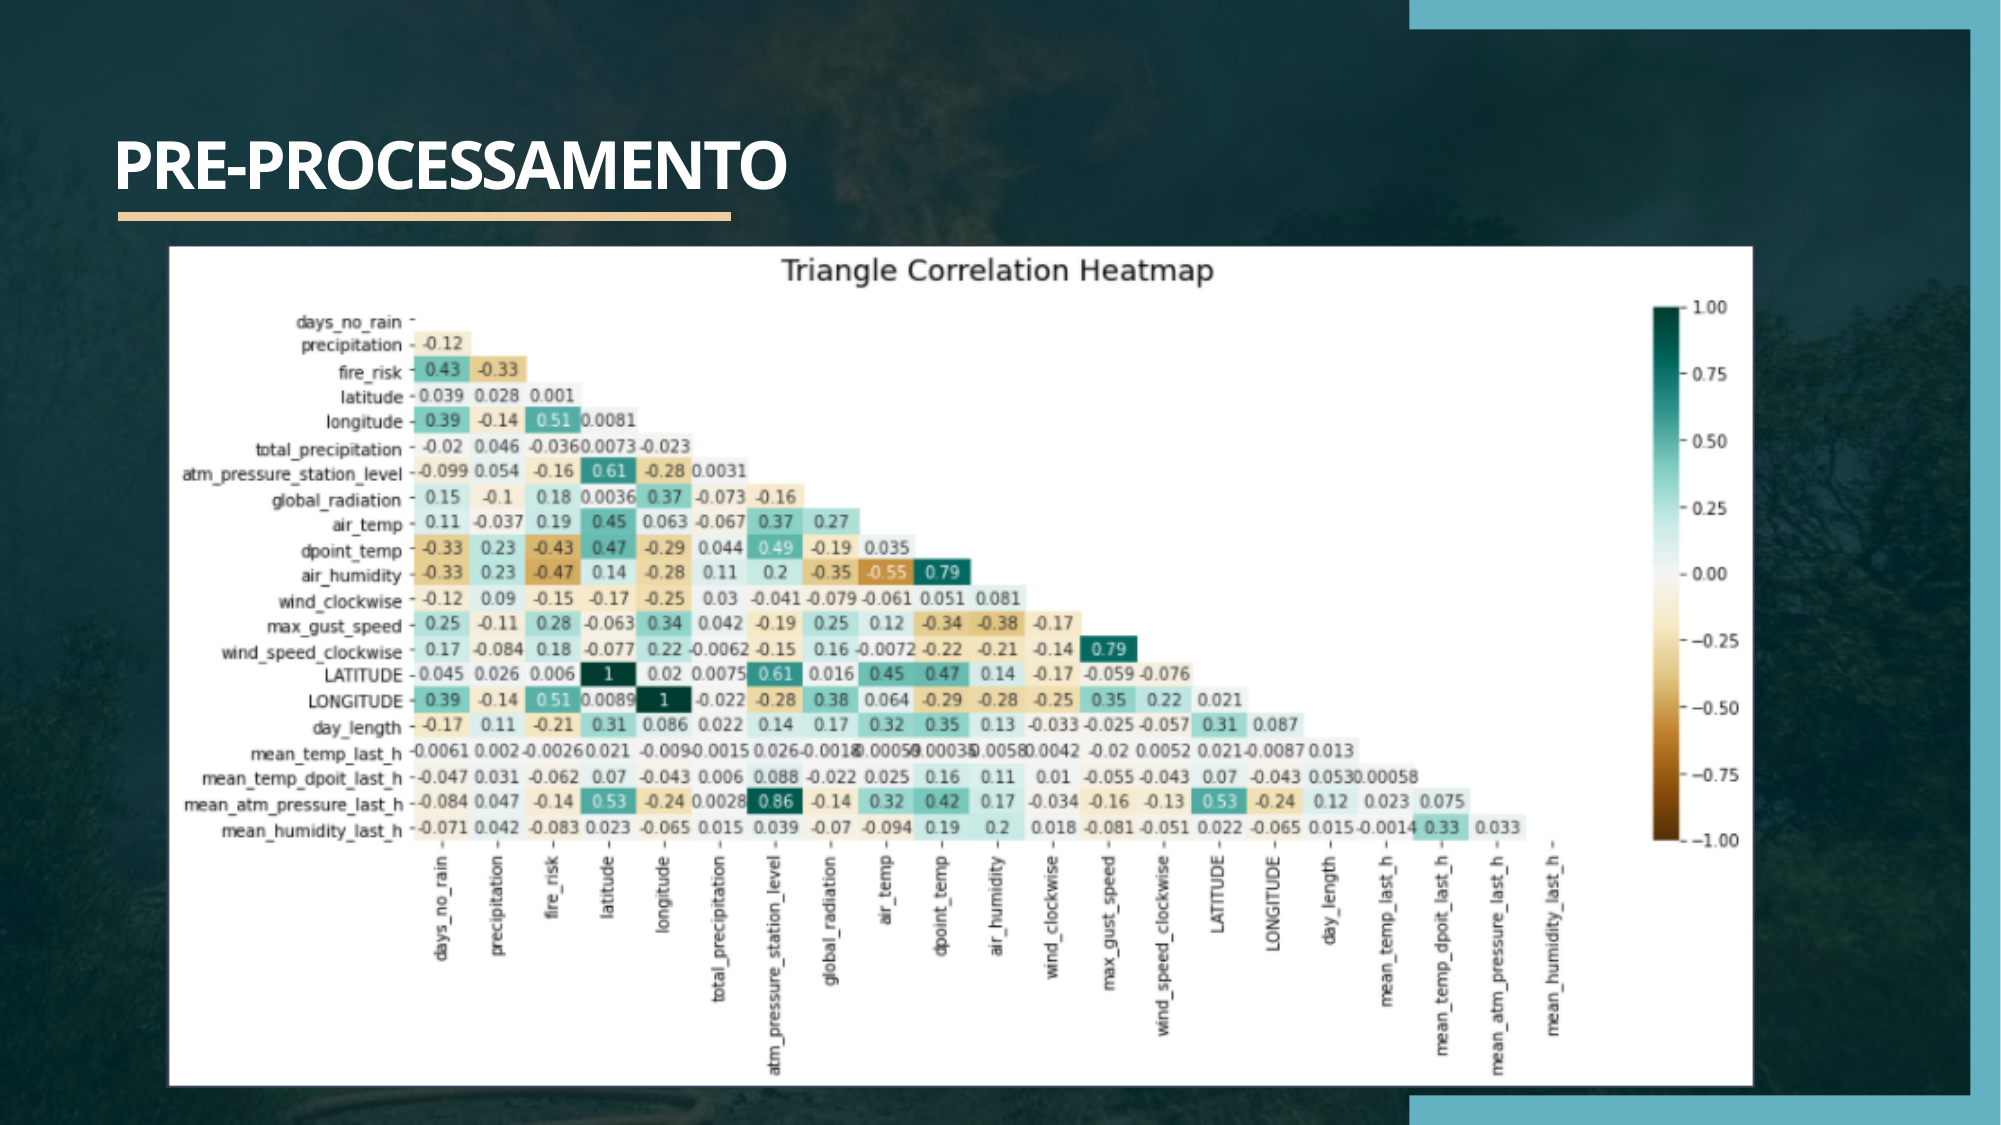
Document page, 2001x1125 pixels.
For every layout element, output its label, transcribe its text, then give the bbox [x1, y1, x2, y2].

title Pre-processamento [112, 132, 1353, 194]
picture [0, 0, 1970, 1125]
